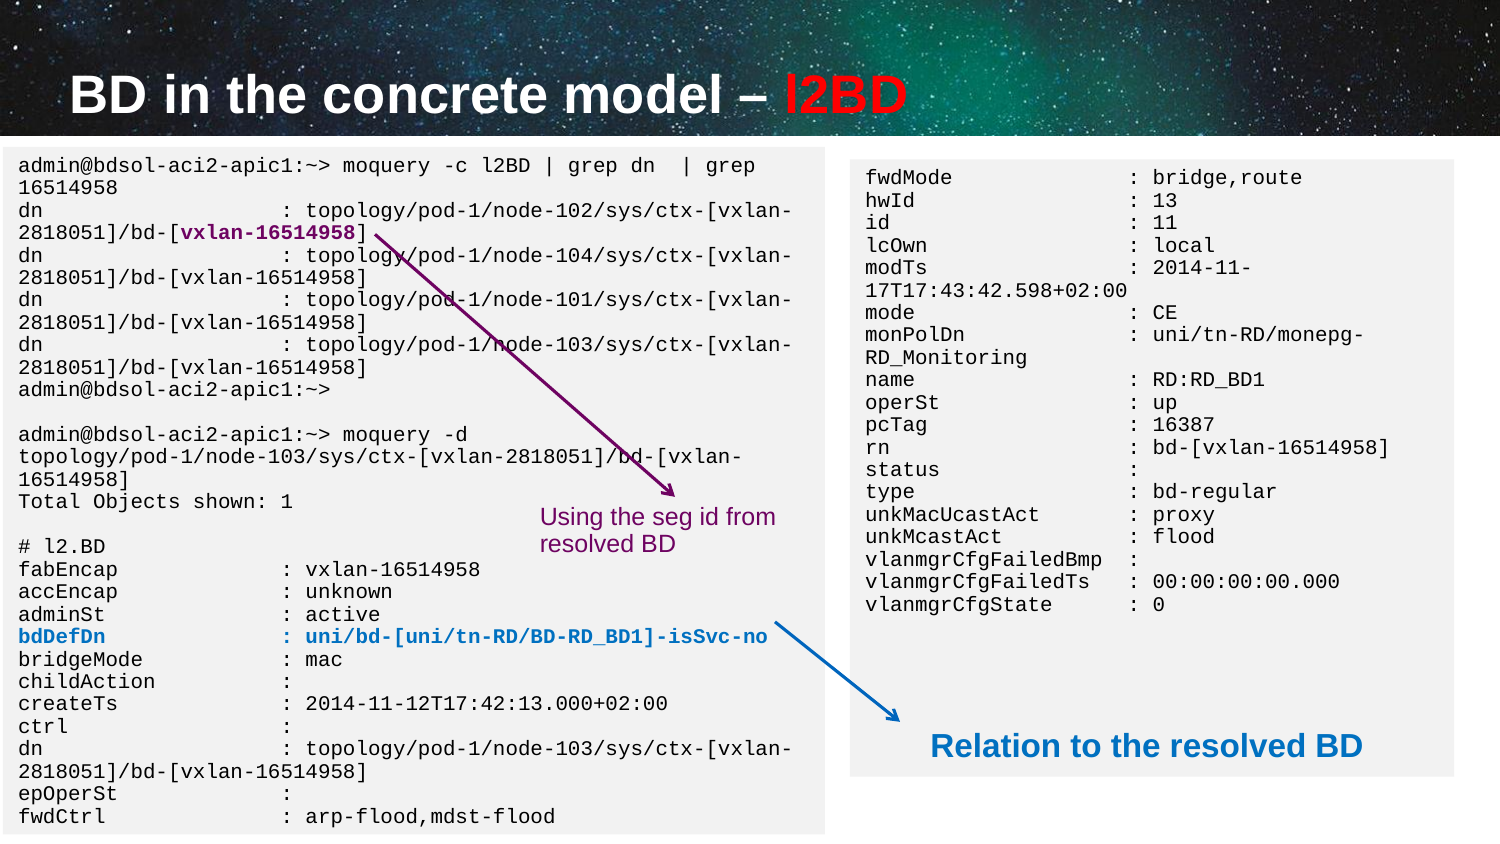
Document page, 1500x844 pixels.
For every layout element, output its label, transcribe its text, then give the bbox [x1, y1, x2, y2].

picture [0, 0, 1500, 136]
text_box Relation to the resolved BD [915, 721, 1380, 773]
title BD in the concrete model – l2BD [54, 6, 1435, 133]
list fwdMode : bridge,route hwId : 13 id : 11 lcOwn : local modTs : 2014-11-17T17:43:42.598+02:00 mode : CE monPolDn : uni/tn-RD/monepg-RD_Monitoring name : RD:RD_BD1 operSt : up pcTag : 16387 rn : bd-[vxlan-16514958] status : type : bd-regular unkMacUcastAct : proxy unkMcastAct : flood vlanmgrCfgFailedBmp : vlanmgrCfgFailedTs : 00:00:00:00.000 vlanmgrCfgState : 0 [849, 159, 1455, 777]
text_box Using the seg id from resolved BD [525, 496, 844, 566]
list admin@bdsol-aci2-apic1:~> moquery -c l2BD | grep dn | grep 16514958 dn : topology/pod-1/node-102/sys/ctx-[vxlan-2818051]/bd-[vxlan-16514958] dn : topology/pod-1/node-104/sys/ctx-[vxlan-2818051]/bd-[vxlan-16514958] dn : topology/pod-1/node-101/sys/ctx-[vxlan-2818051]/bd-[vxlan-16514958] dn : topology/pod-1/node-103/sys/ctx-[vxlan-2818051]/bd-[vxlan-16514958] admin@bdsol-aci2-apic1:~> admin@bdsol-aci2-apic1:~> moquery -d topology/pod-1/node-103/sys/ctx-[vxlan-2818051]/bd-[vxlan-16514958] Total Objects shown: 1 # l2.BD fabEncap : vxlan-16514958 accEncap : unknown adminSt : active bdDefDn : uni/bd-[uni/tn-RD/BD-RD_BD1]-isSvc-no bridgeMode : mac childAction : createTs : 2014-11-12T17:42:13.000+02:00 ctrl : dn : topology/pod-1/node-103/sys/ctx-[vxlan-2818051]/bd-[vxlan-16514958] epOperSt : fwdCtrl : arp-flood,mdst-flood [2, 146, 825, 835]
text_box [374, 234, 676, 498]
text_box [774, 621, 901, 723]
